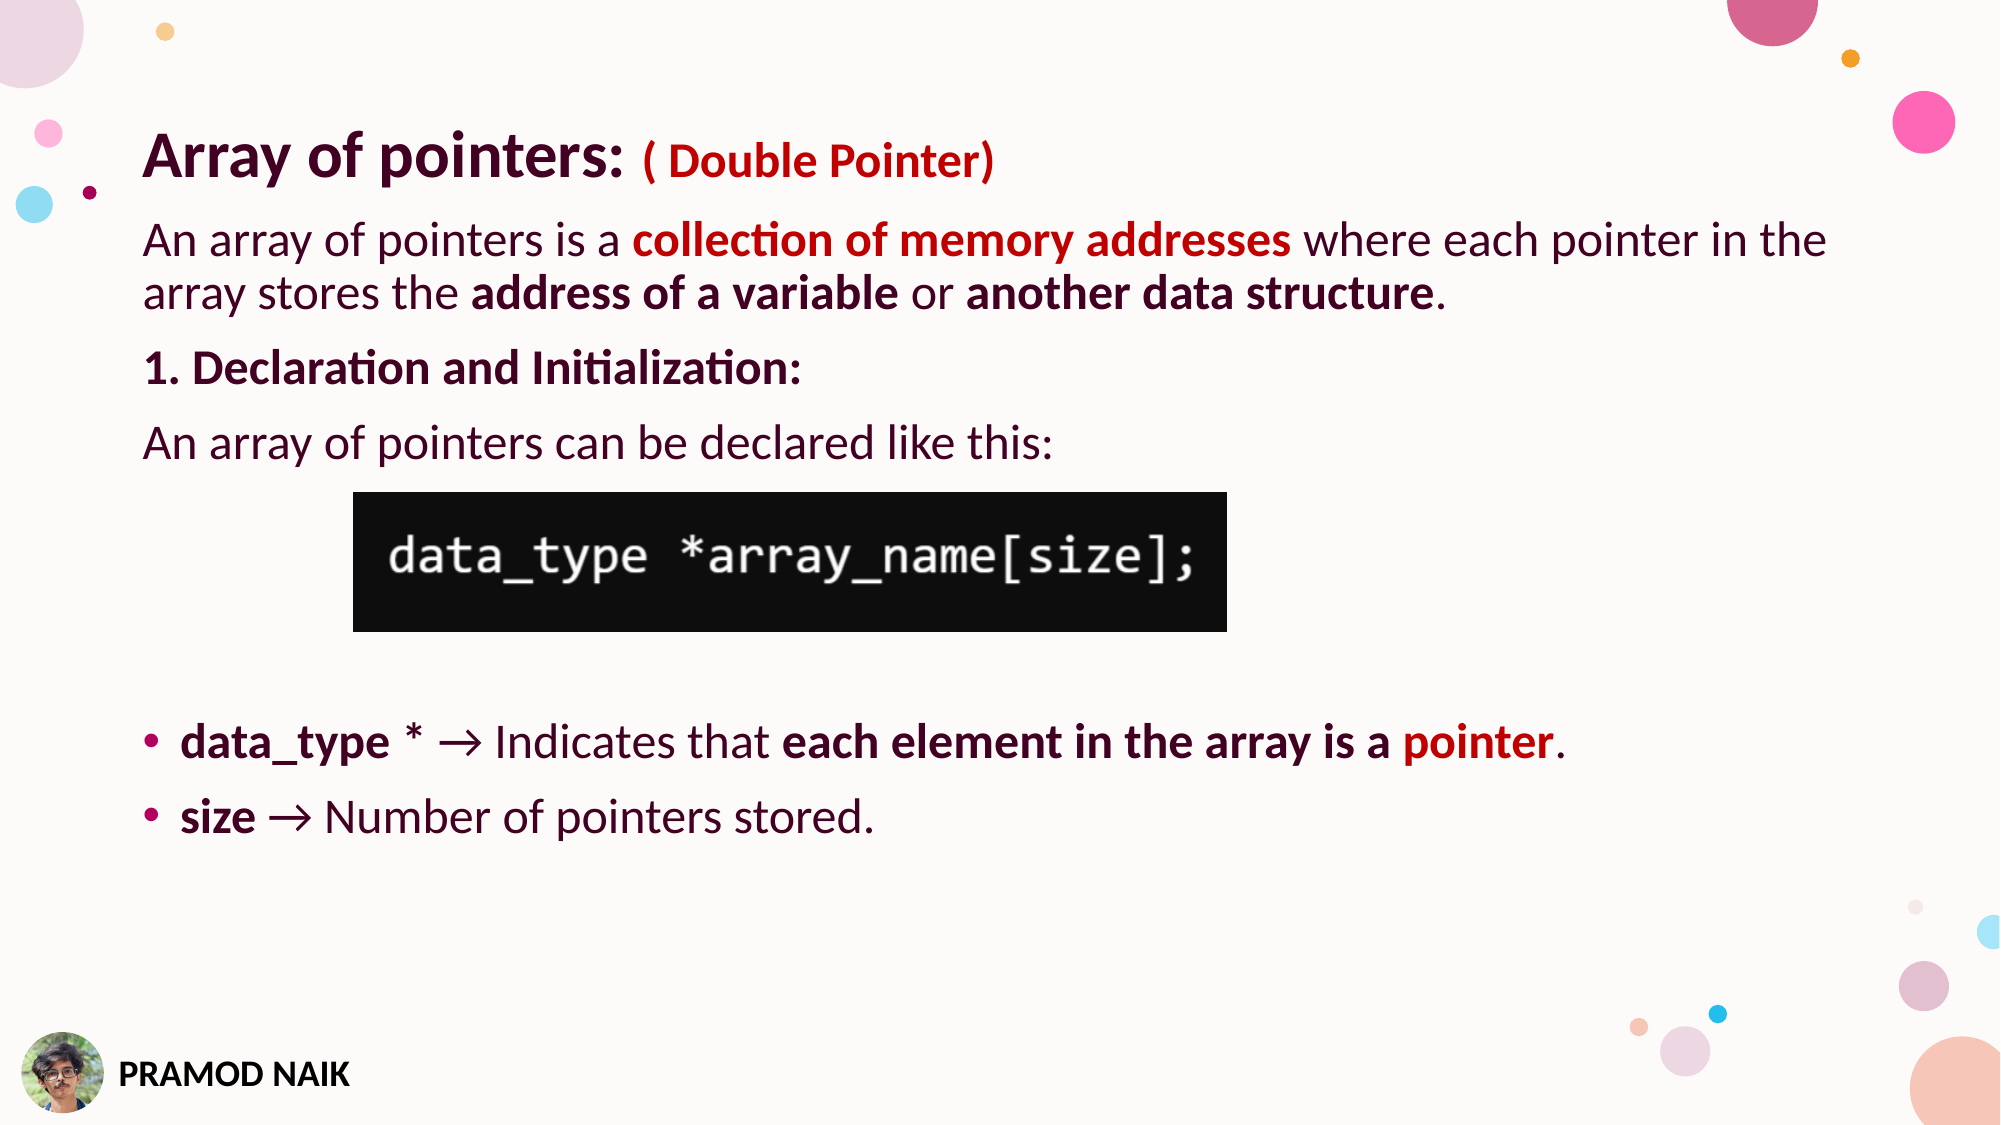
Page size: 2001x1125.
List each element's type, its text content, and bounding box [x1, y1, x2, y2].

list Array of pointers: ( Double Pointer) An array of pointers is a collection of memory addresses where each pointer in the array stores the address of a variable or another data structure. 1. Declaration and Initialization: An array of pointers can be declared like this: data_type * → Indicates that each element in the array is a pointer. size → Number of pointers stored. [127, 112, 1877, 1014]
picture [353, 492, 1227, 632]
picture [21, 1031, 104, 1114]
